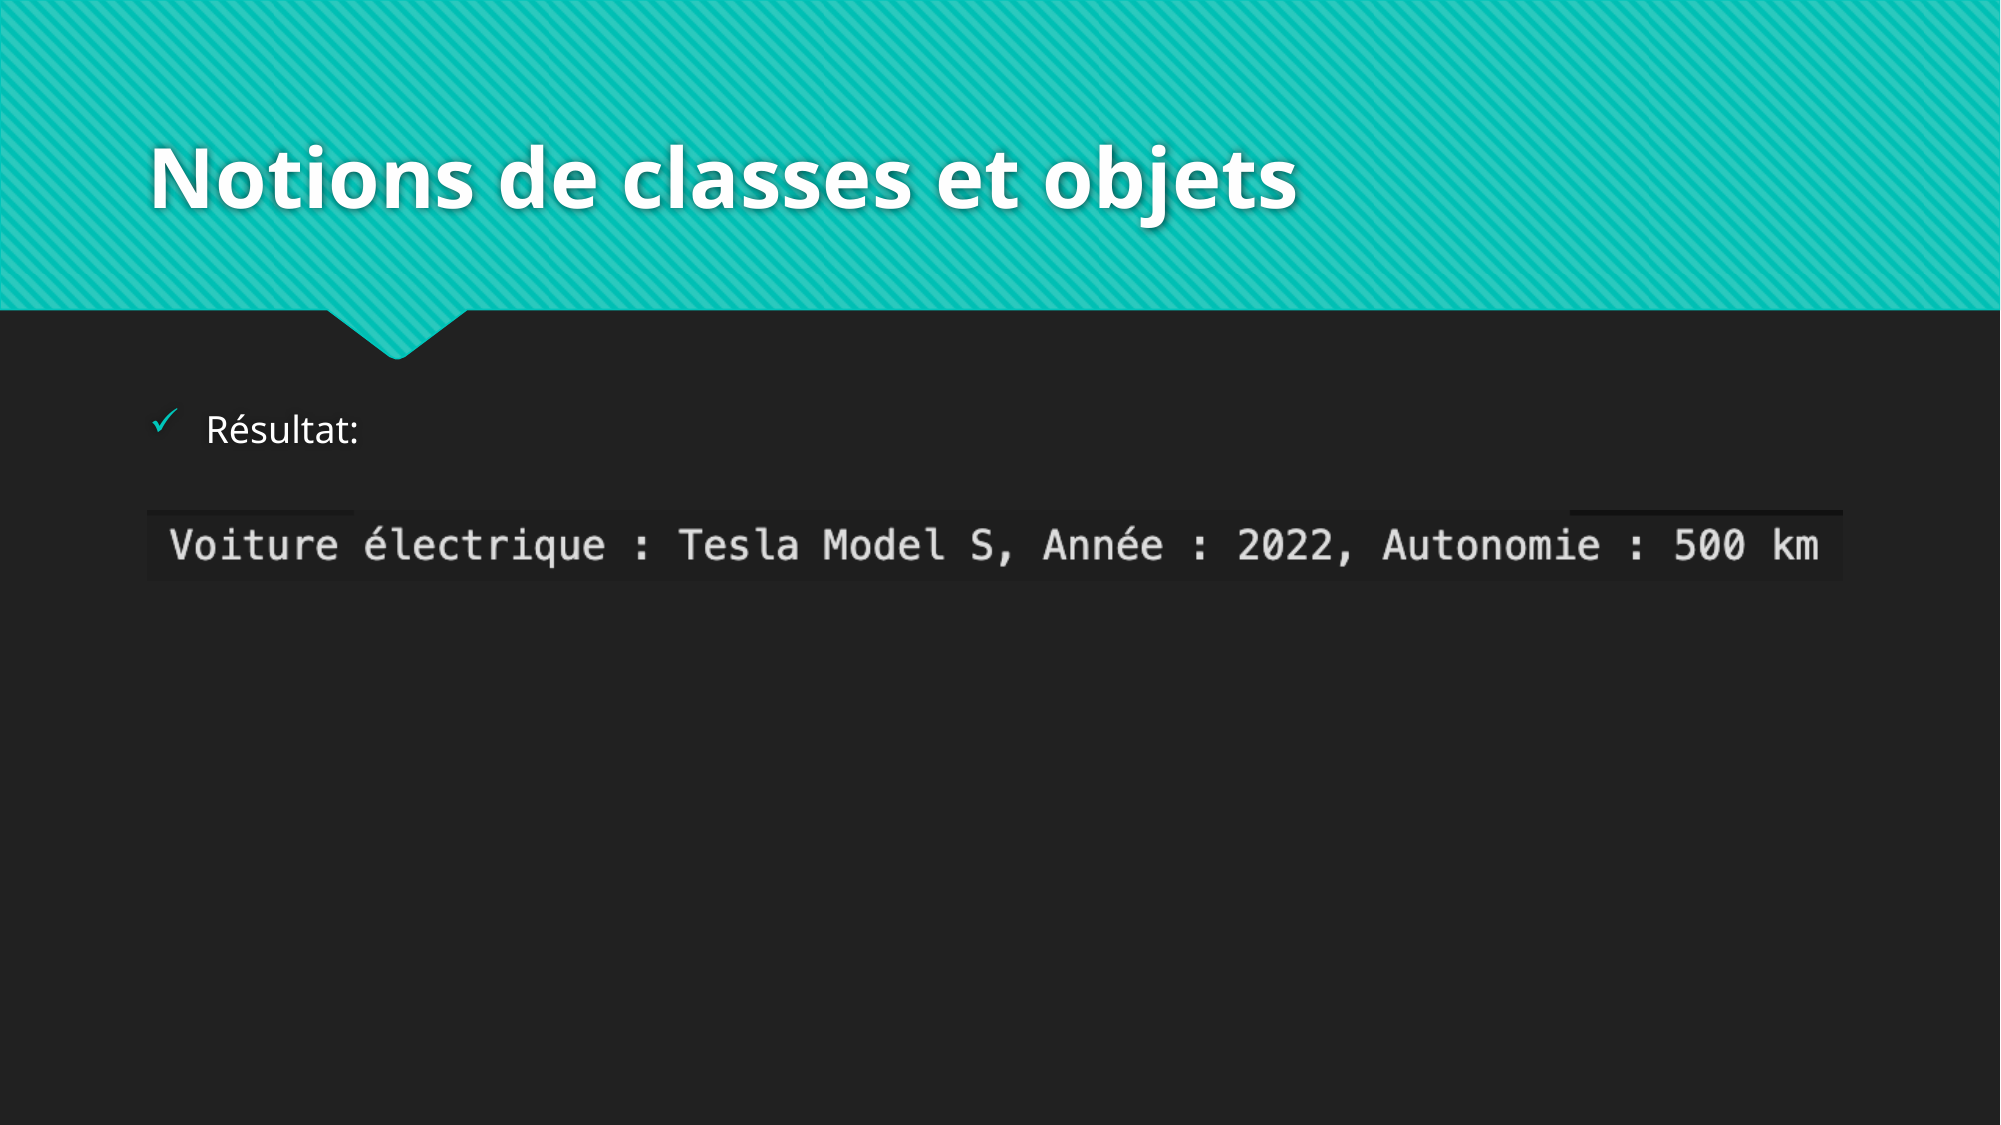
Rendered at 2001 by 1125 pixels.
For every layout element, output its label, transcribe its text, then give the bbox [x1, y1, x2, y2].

title Notions de classes et objets [132, 73, 1868, 233]
list Résultat: [134, 364, 1742, 493]
picture [147, 510, 1843, 581]
